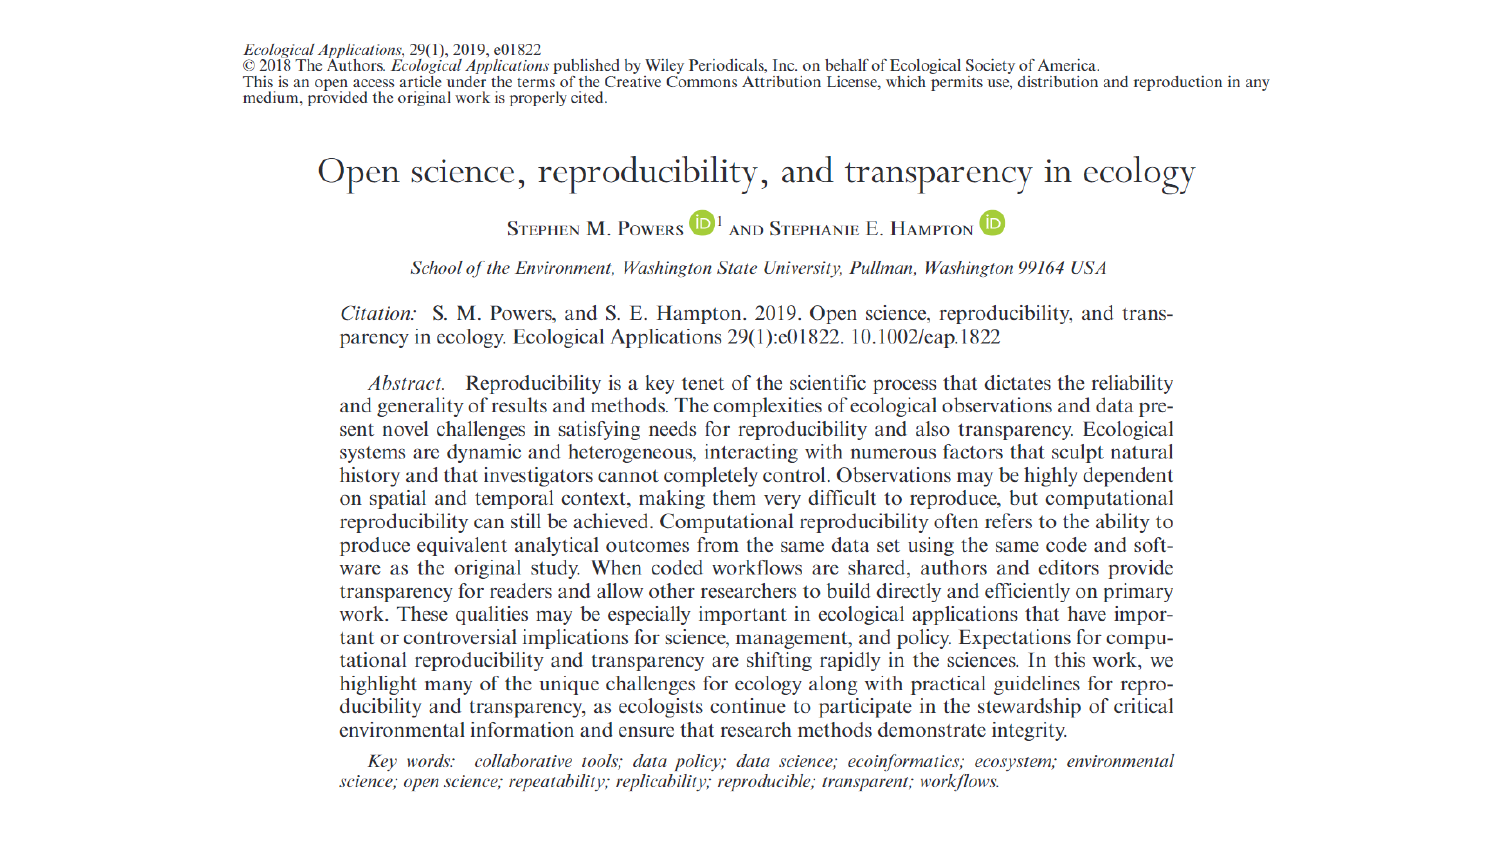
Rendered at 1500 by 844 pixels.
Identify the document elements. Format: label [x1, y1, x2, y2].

picture [201, 24, 1315, 819]
